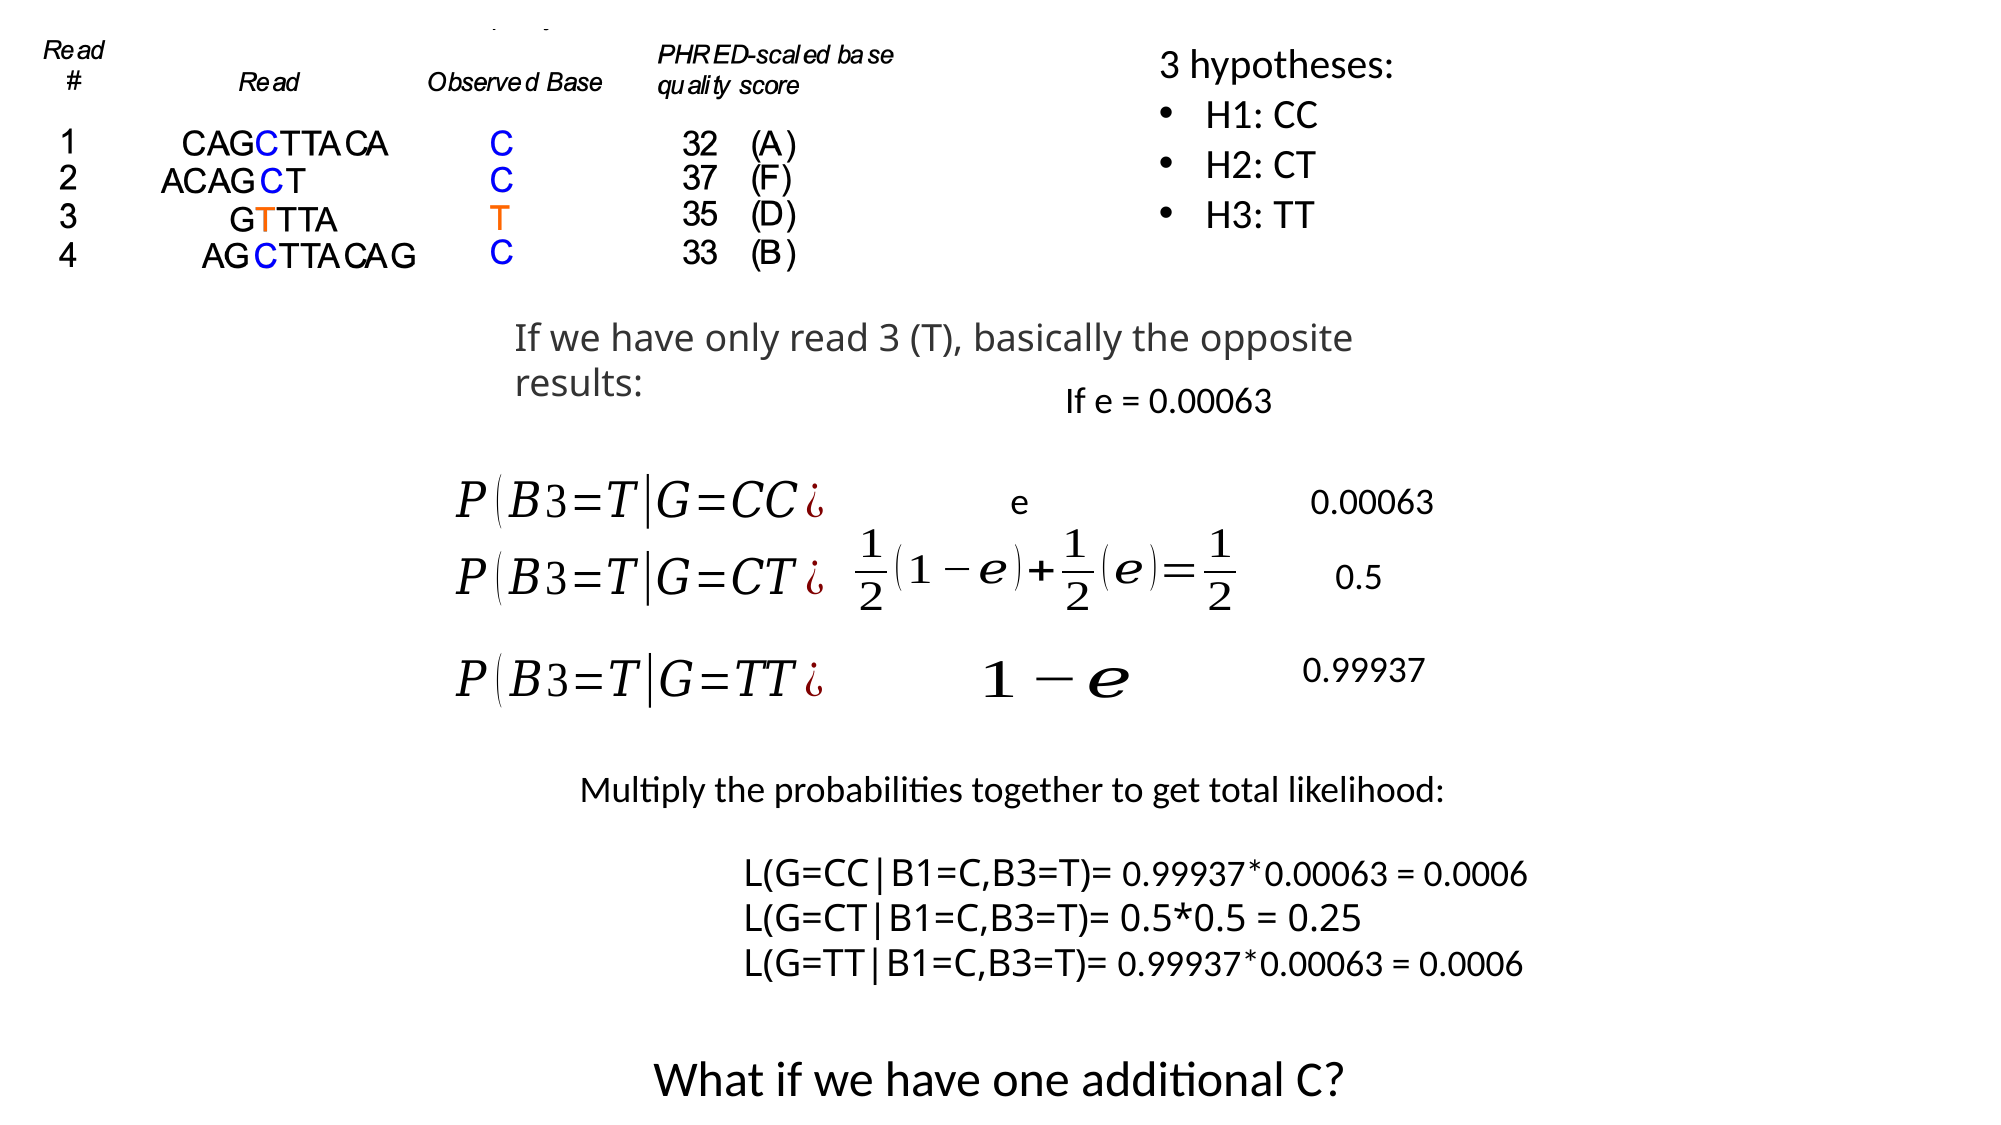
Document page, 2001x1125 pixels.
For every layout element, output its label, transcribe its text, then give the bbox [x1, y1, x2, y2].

text_box e [995, 469, 1045, 530]
text_box 0.5 [1320, 544, 1398, 605]
text_box L(G=CC|B1=C,B3=T)= 0.99937*0.00063 = 0.0006 L(G=CT|B1=C,B3=T)= 0.5*0.5 = 0.25 L(G=TT|B1=C,B3=T)= 0.99937*0.00063 = 0.0006 [728, 841, 1729, 1037]
picture [22, 29, 921, 317]
text_box What if we have one additional C? [638, 1038, 1362, 1114]
text_box Multiply the probabilities together to get total likelihood: [564, 757, 1462, 818]
text_box If we have only read 3 (T), basically the opposite results: [499, 306, 1501, 411]
text_box 0.00063 [1295, 469, 1450, 530]
text_box If e = 0.00063 [1050, 368, 1288, 429]
text_box 3 hypotheses: H1: CC H2: CT H3: TT [1144, 29, 1411, 245]
text_box 0.99937 [1287, 637, 1441, 697]
